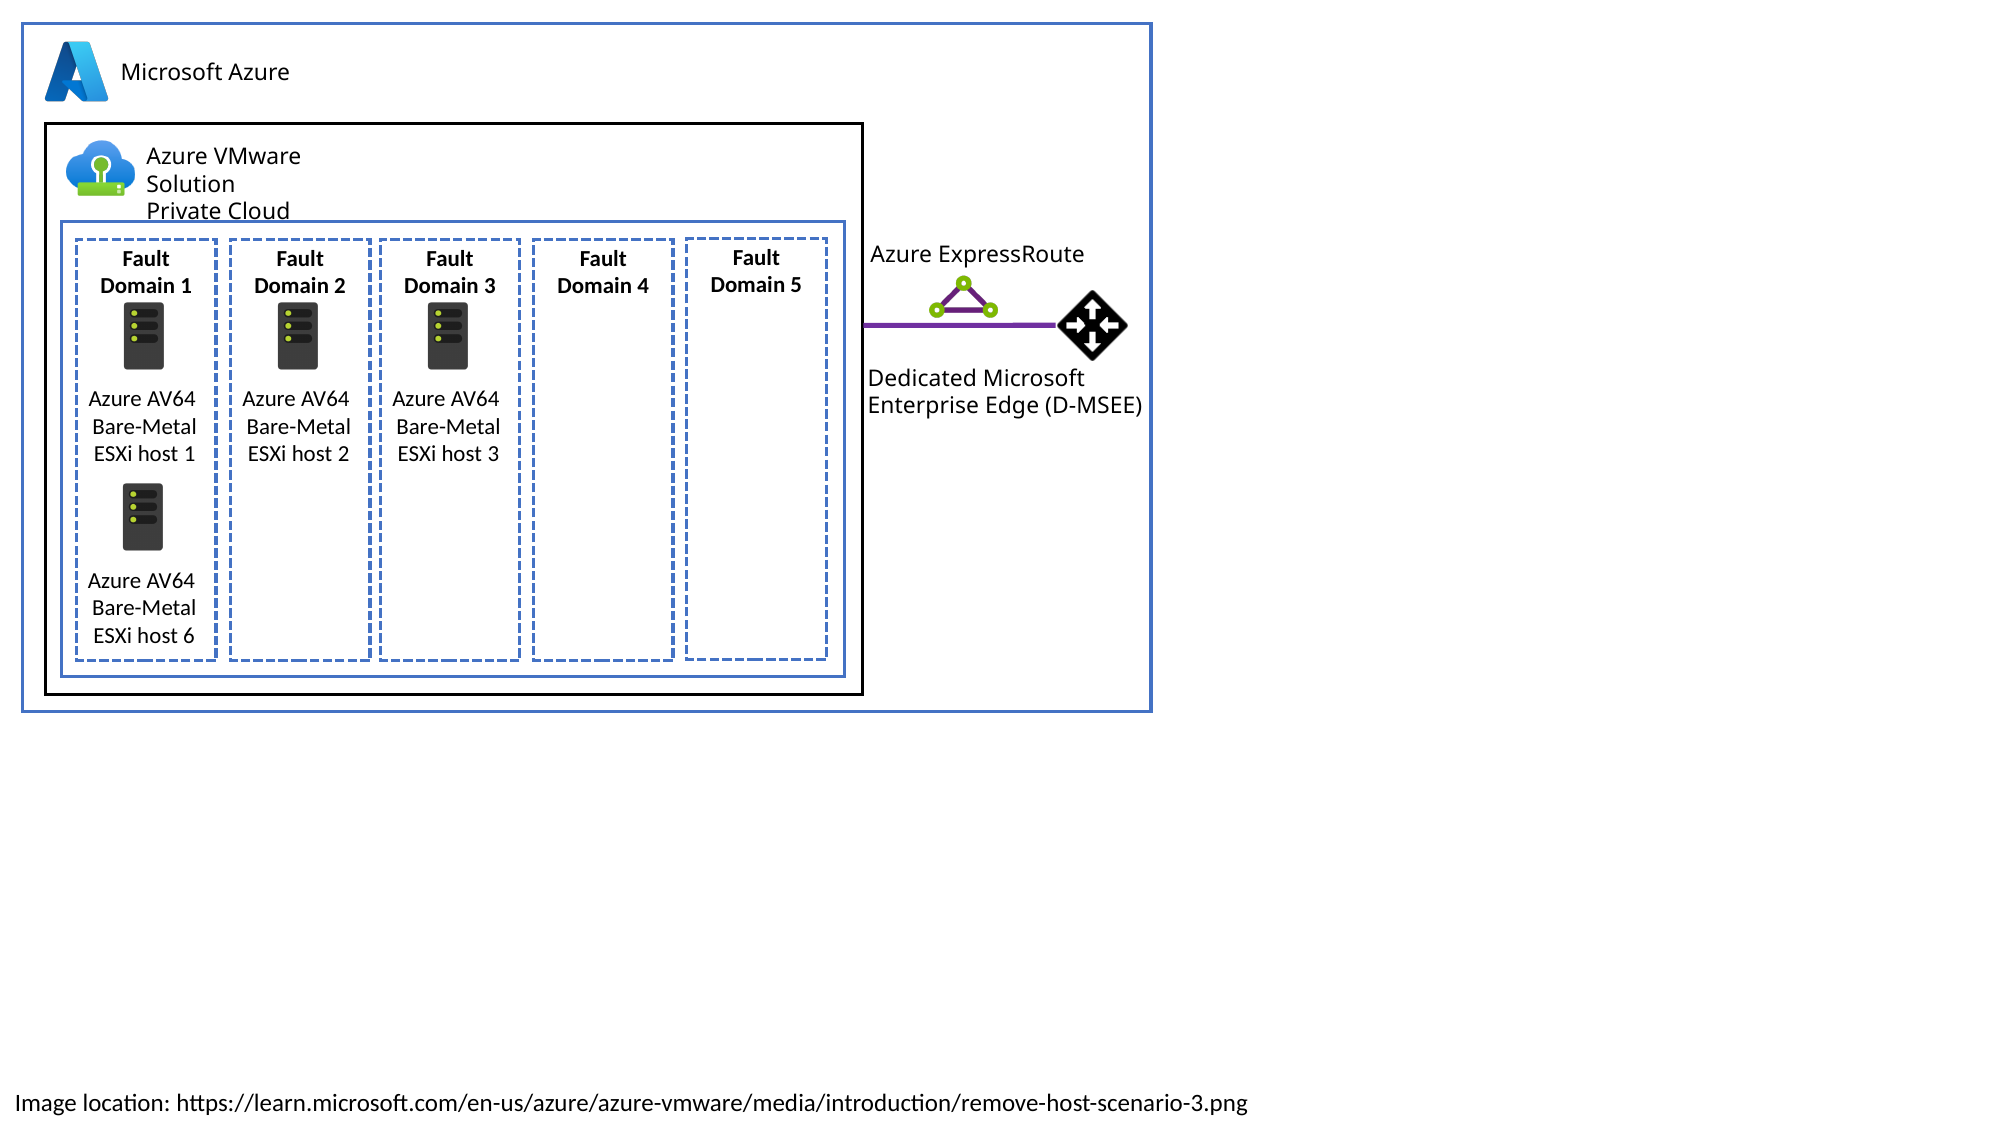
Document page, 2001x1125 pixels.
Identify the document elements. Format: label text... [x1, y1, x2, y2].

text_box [22, 23, 1152, 712]
text_box Image location: https://learn.microsoft.com/en-us/azure/azure-vmware/media/introduction/remove-host-scenario-3.png [0, 1079, 1604, 1125]
